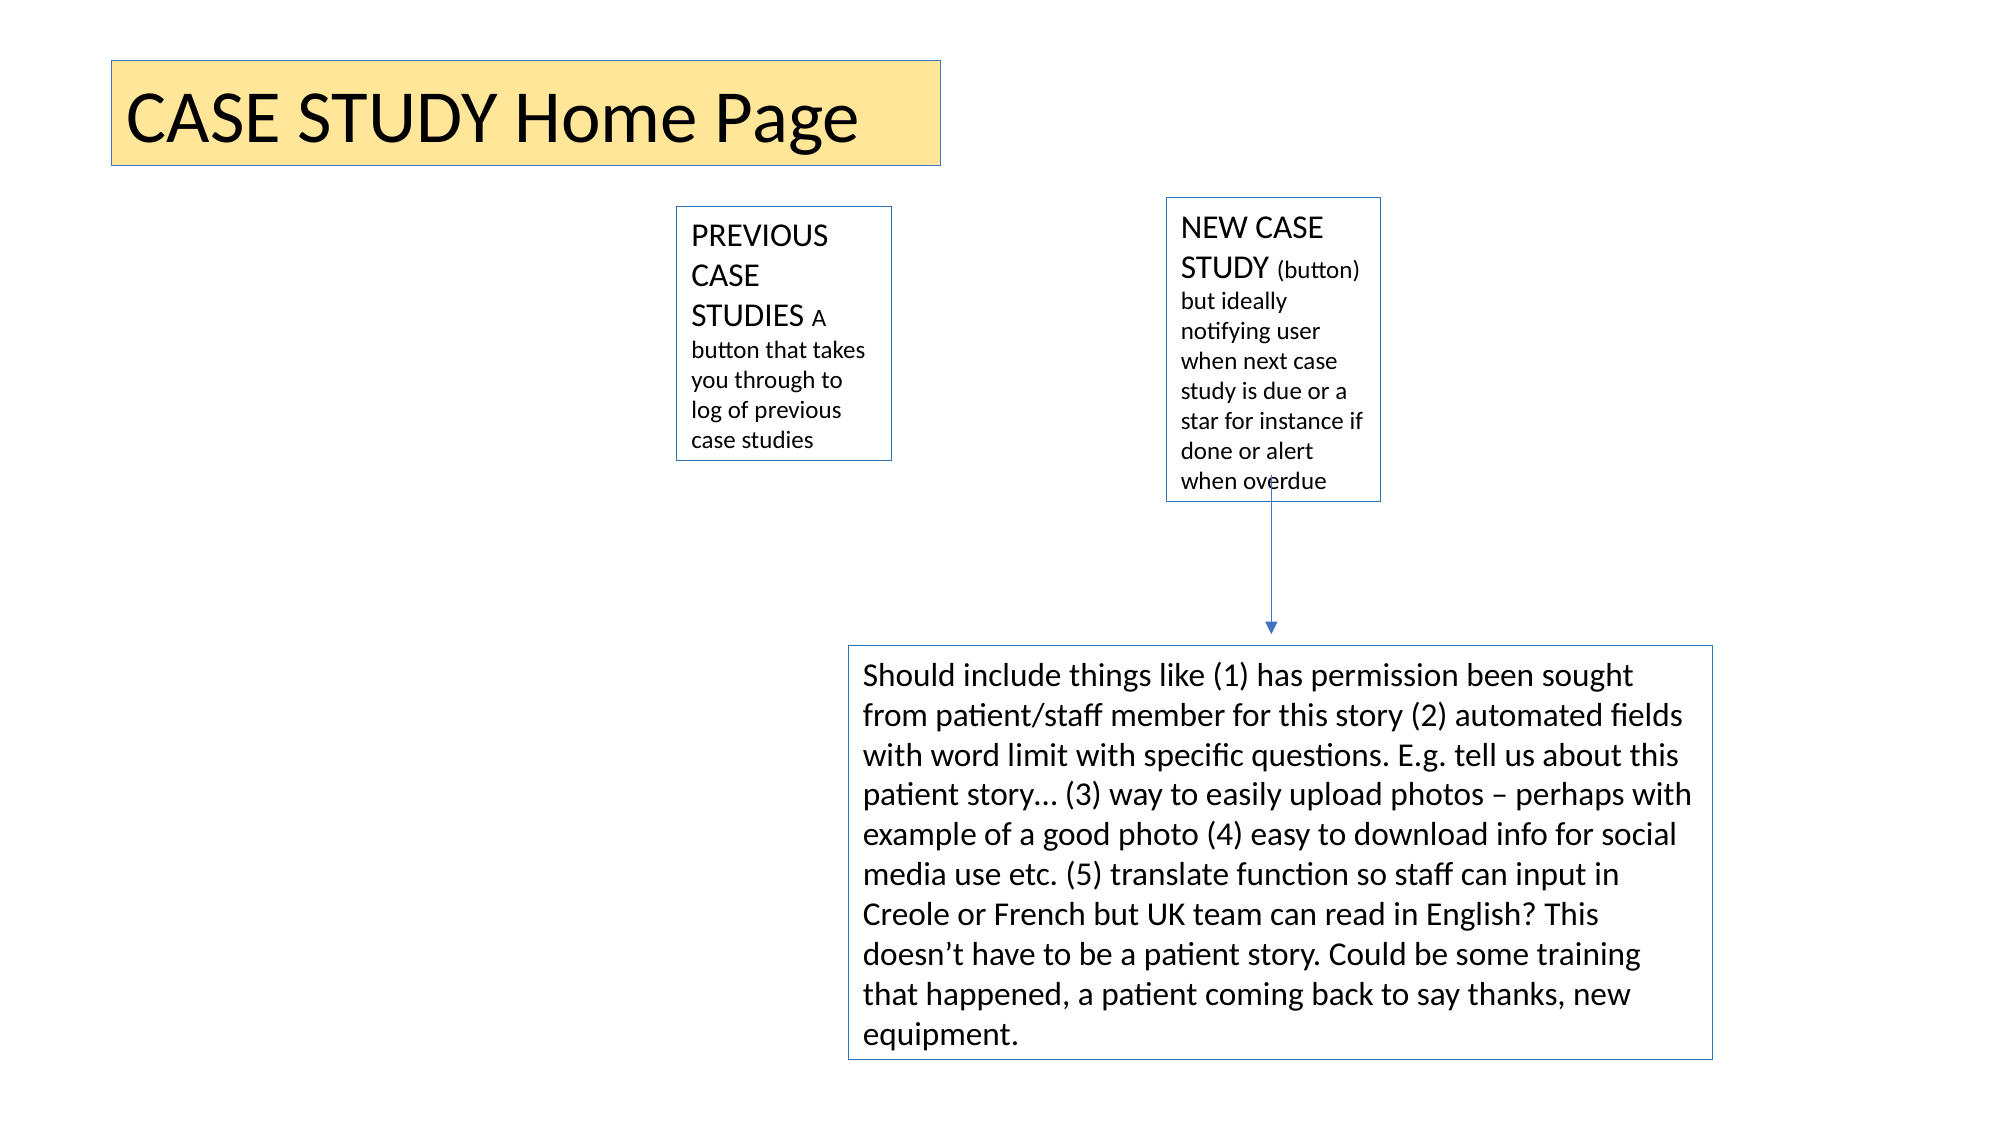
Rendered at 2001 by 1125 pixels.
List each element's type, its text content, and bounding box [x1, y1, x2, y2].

text_box CASE STUDY Home Page [111, 60, 941, 166]
text_box NEW CASE STUDY (button) but ideally notifying user when next case study is due or a star for instance if done or alert when overdue [1166, 197, 1381, 502]
text_box Should include things like (1) has permission been sought from patient/staff member for this story (2) automated fields with word limit with specific questions. E.g. tell us about this patient story… (3) way to easily upload photos – perhaps with example of a good photo (4) easy to download info for social media use etc. (5) translate function so staff can input in Creole or French but UK team can read in English? This doesn’t have to be a patient story. Could be some training that happened, a patient coming back to say thanks, new equipment. [848, 645, 1713, 1060]
text_box PREVIOUS CASE STUDIES A button that takes you through to log of previous case studies [676, 206, 892, 461]
